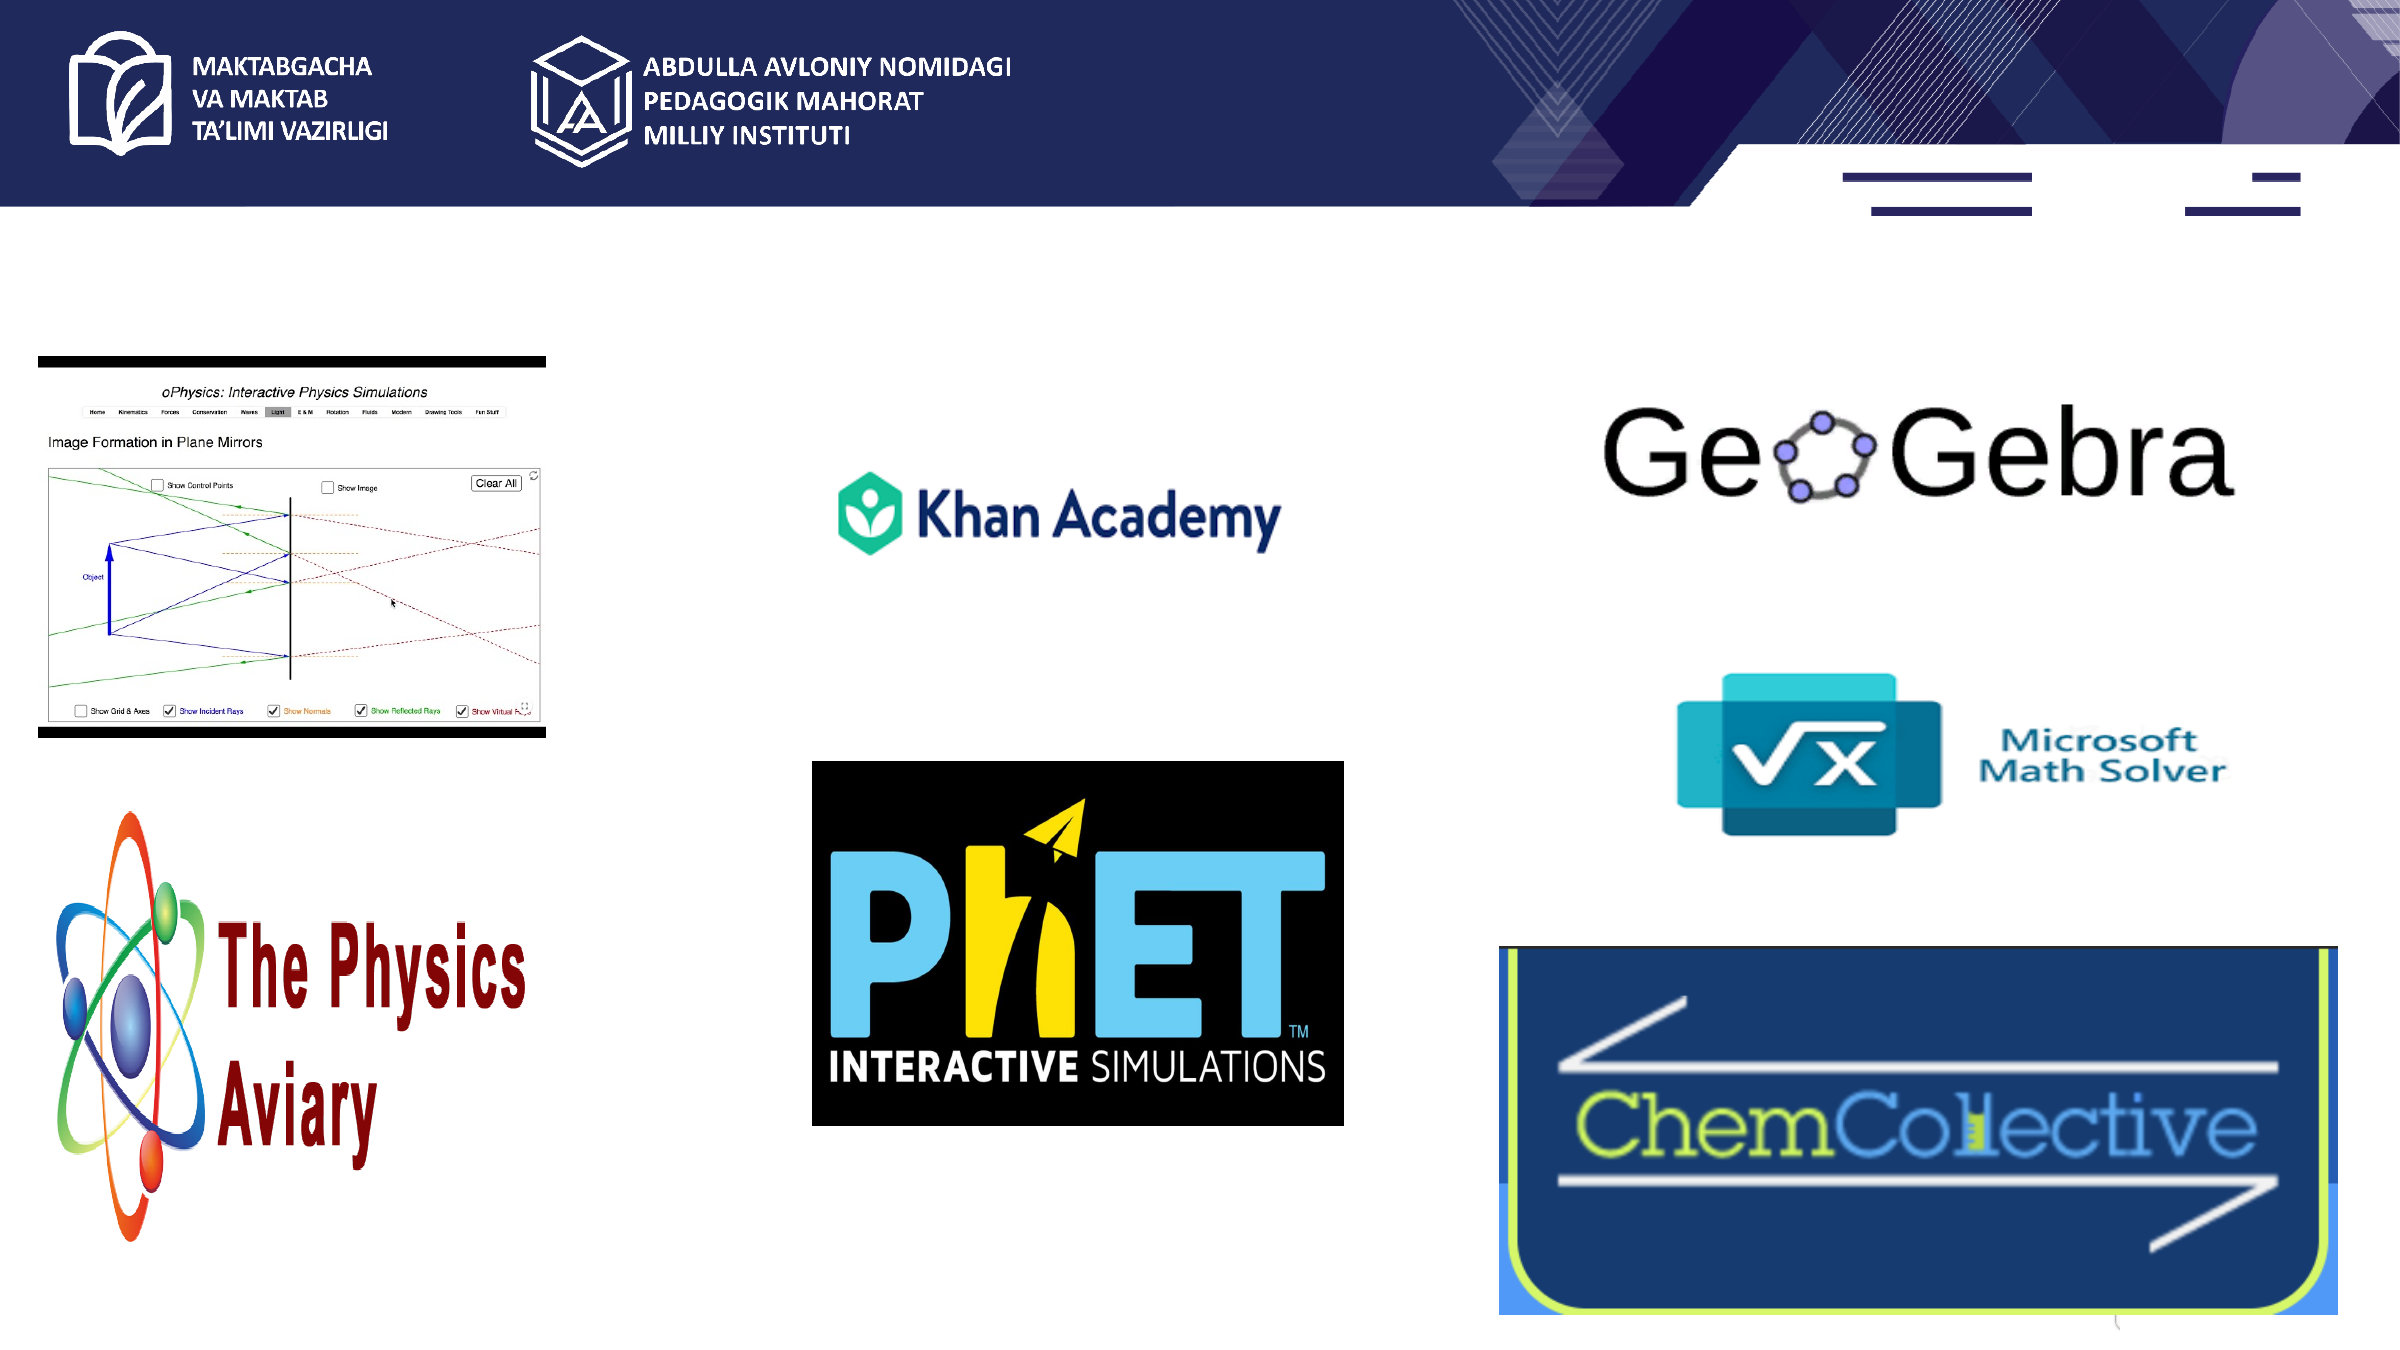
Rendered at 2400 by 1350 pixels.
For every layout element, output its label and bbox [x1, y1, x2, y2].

picture [1499, 946, 2391, 1350]
picture [52, 802, 532, 1254]
picture [0, 0, 2400, 216]
picture [812, 761, 1344, 1126]
picture [812, 371, 1310, 659]
picture [38, 356, 546, 738]
picture [1581, 234, 2303, 900]
